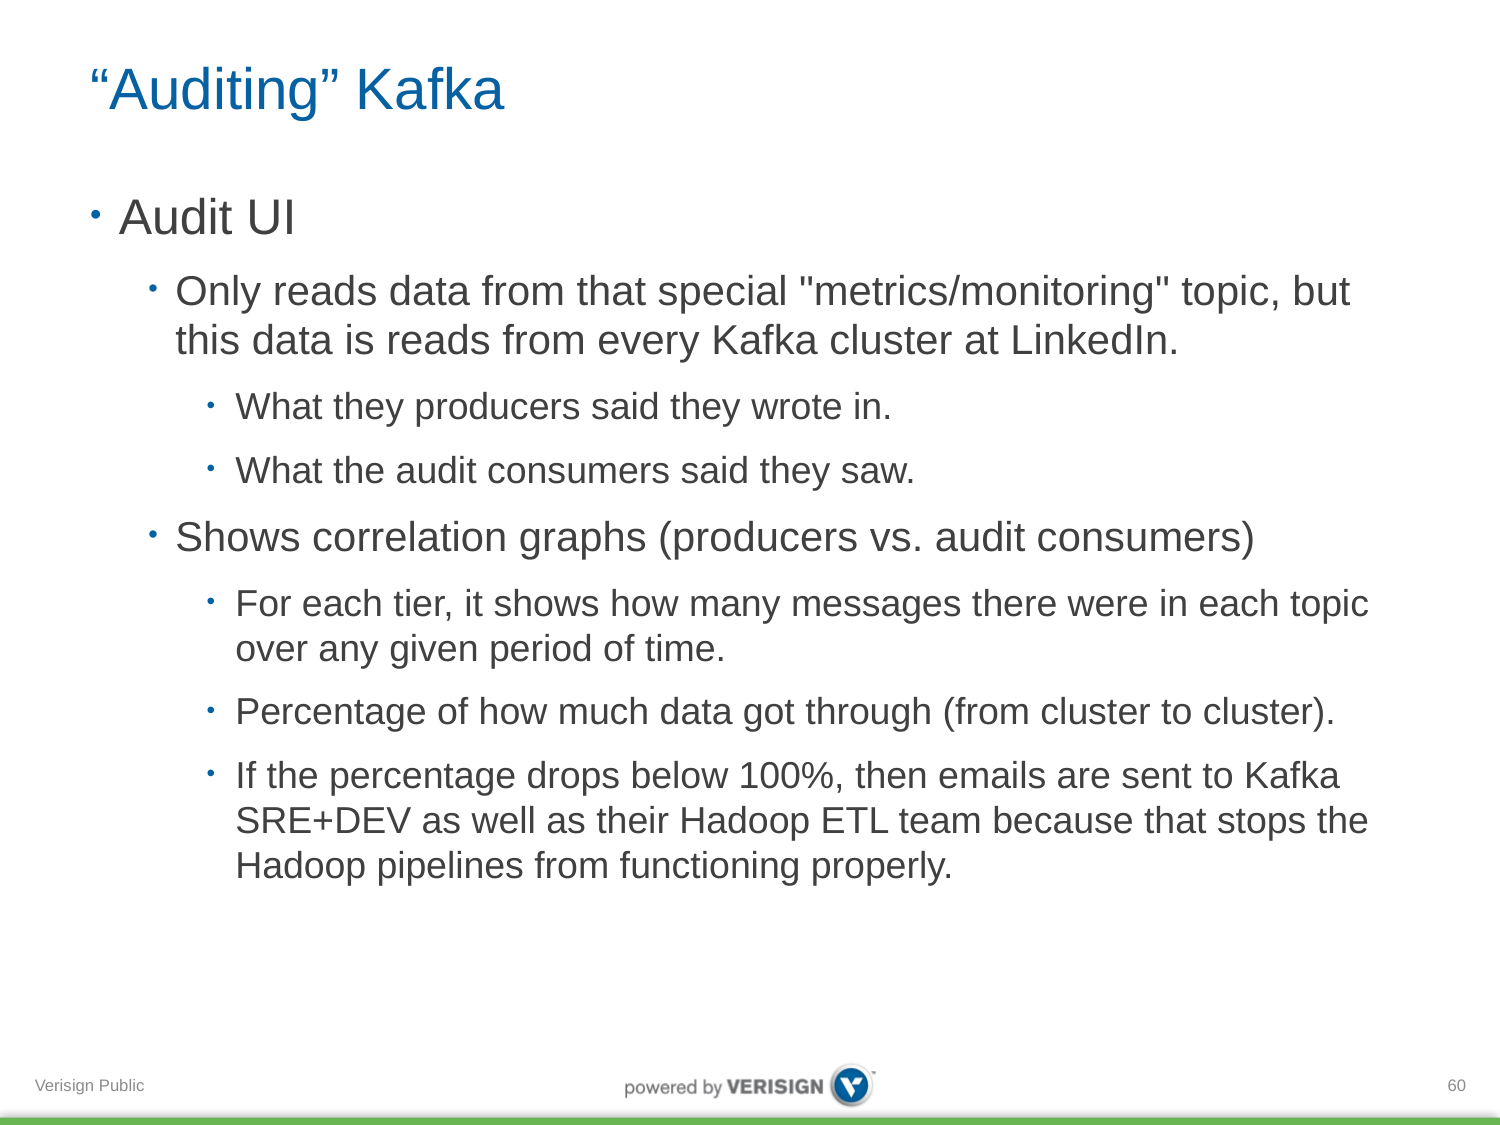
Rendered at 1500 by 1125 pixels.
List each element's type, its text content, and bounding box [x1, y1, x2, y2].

title “Auditing” Kafka [75, 40, 1425, 132]
picture [622, 1058, 878, 1112]
slide_number 60 [1422, 1072, 1482, 1098]
list Audit UI Only reads data from that special "metrics/monitoring" topic, but this data is reads from every Kafka cluster at LinkedIn. What they producers said they wrote in. What the audit consumers said they saw. Shows correlation graphs (producers vs. audit consumers) For each tier, it shows how many messages there were in each topic over any given period of time. Percentage of how much data got through (from cluster to cluster). If the percentage drops below 100%, then emails are sent to Kafka SRE+DEV as well as their Hadoop ETL team because that stops the Hadoop pipelines from functioning properly. [75, 176, 1425, 1040]
